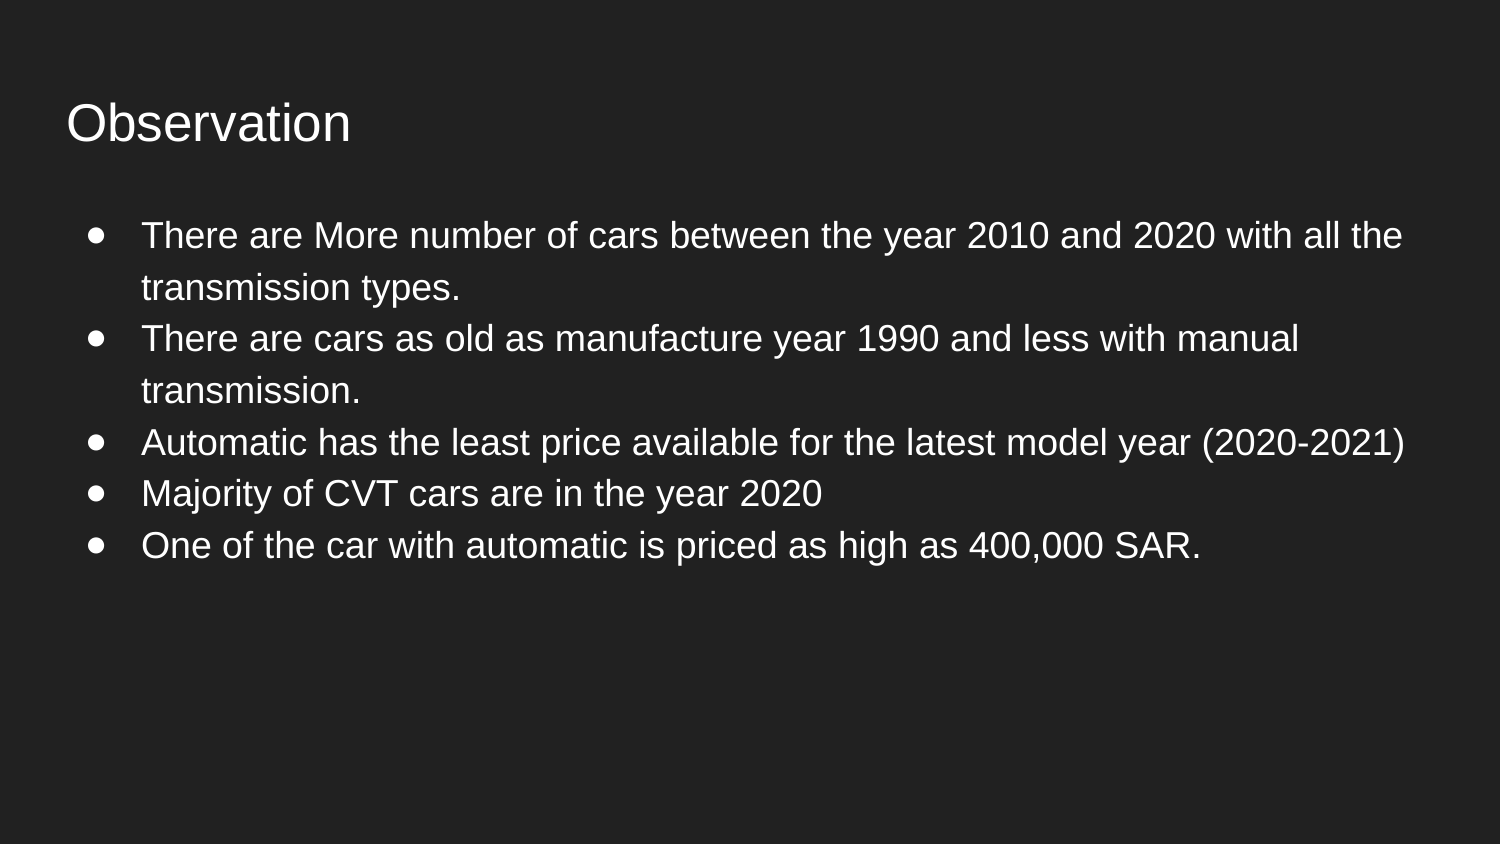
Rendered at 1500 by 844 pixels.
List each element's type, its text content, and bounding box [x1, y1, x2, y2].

title Observation [51, 72, 1449, 167]
list There are More number of cars between the year 2010 and 2020 with all the transmission types. There are cars as old as manufacture year 1990 and less with manual transmission. Automatic has the least price available for the latest model year (2020-2021) Majority of CVT cars are in the year 2020 One of the car with automatic is priced as high as 400,000 SAR. [51, 189, 1449, 750]
